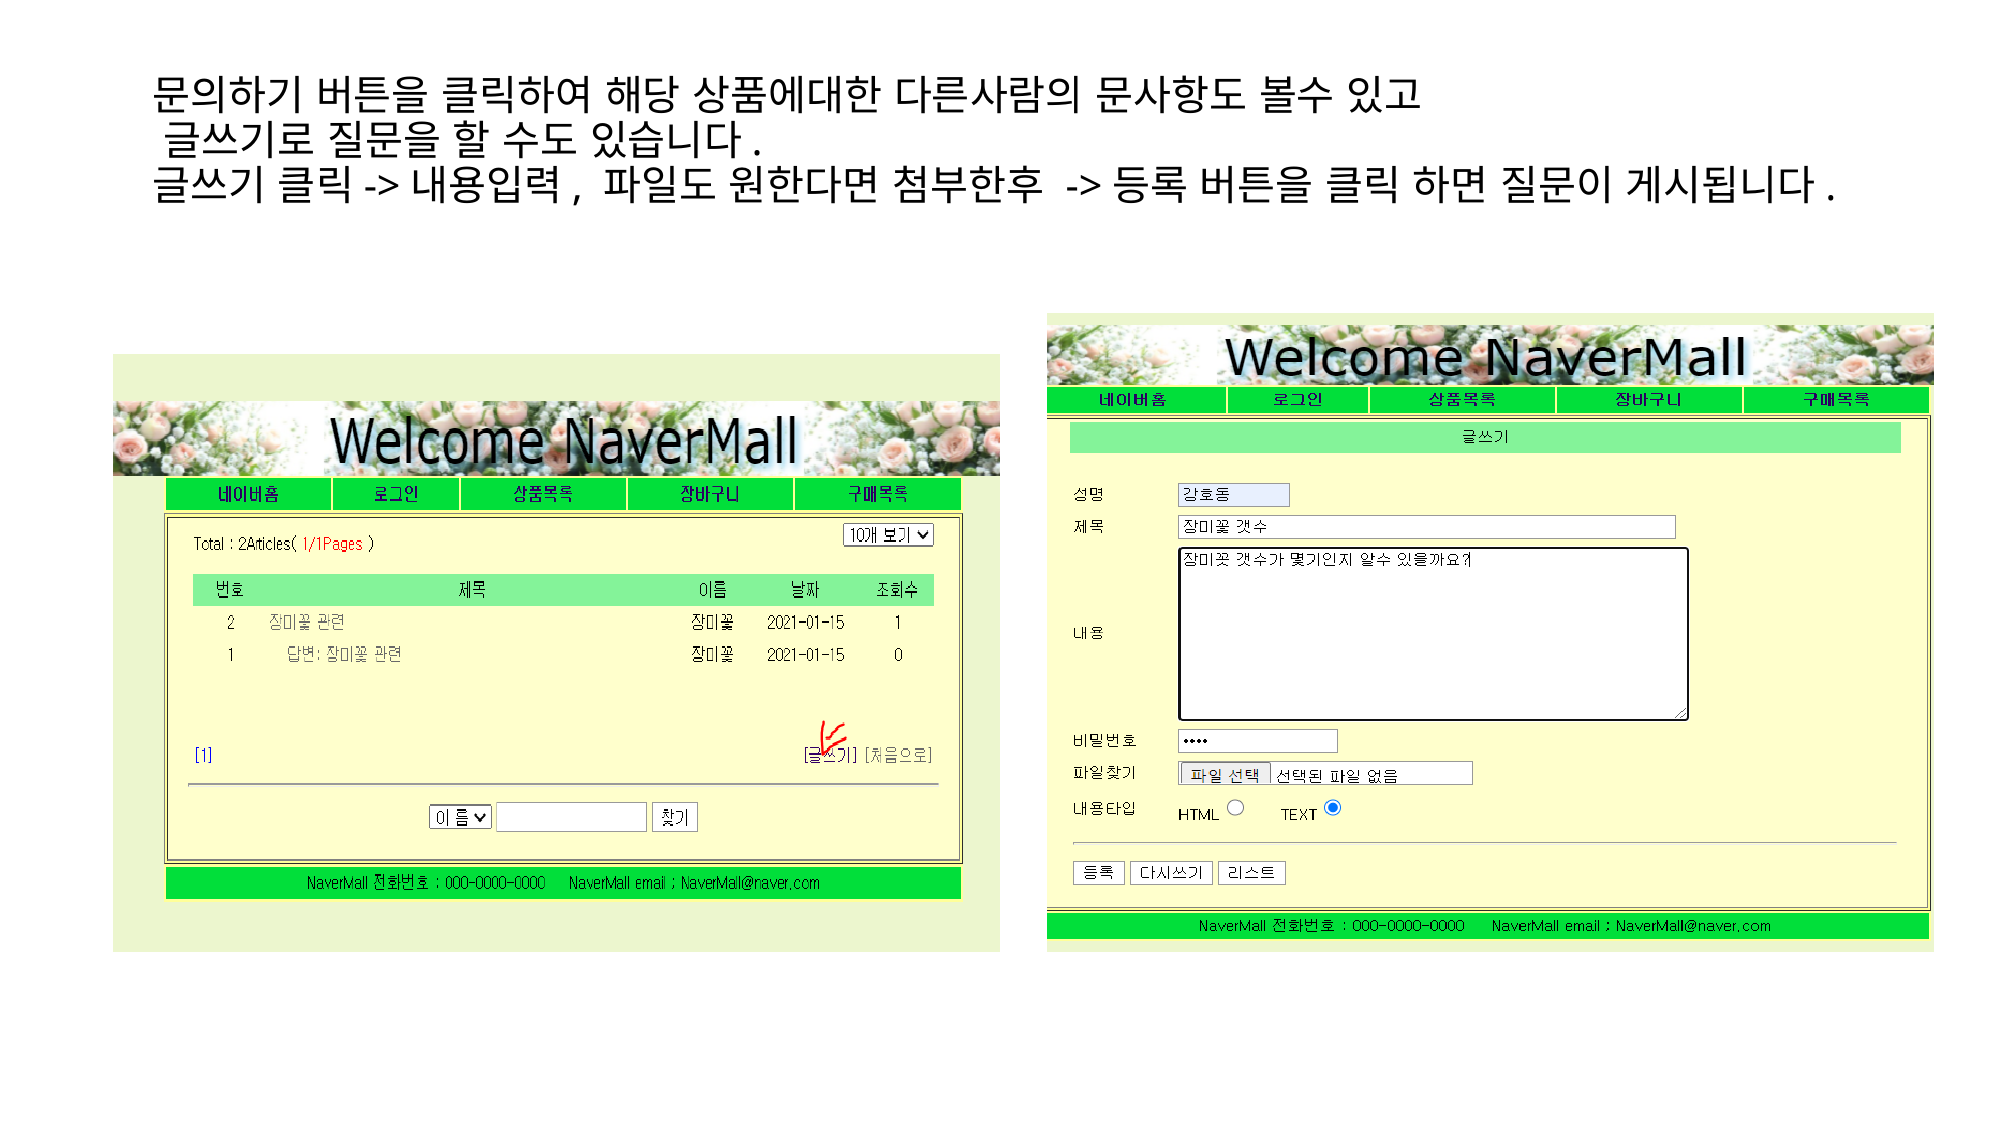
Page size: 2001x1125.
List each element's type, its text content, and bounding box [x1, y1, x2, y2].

title 문의하기 버튼을 클릭하여 해당 상품에대한 다른사람의 문사항도 볼수 있고 글쓰기로 질문을 할 수도 있습니다. 글쓰기 클릭->내용입력, 파일도 원한다면 첨부한후 ->등록 버튼을 클릭 하면 질문이 게시됩니다. [137, 59, 1863, 314]
picture [113, 354, 1000, 952]
picture [1047, 313, 1934, 952]
